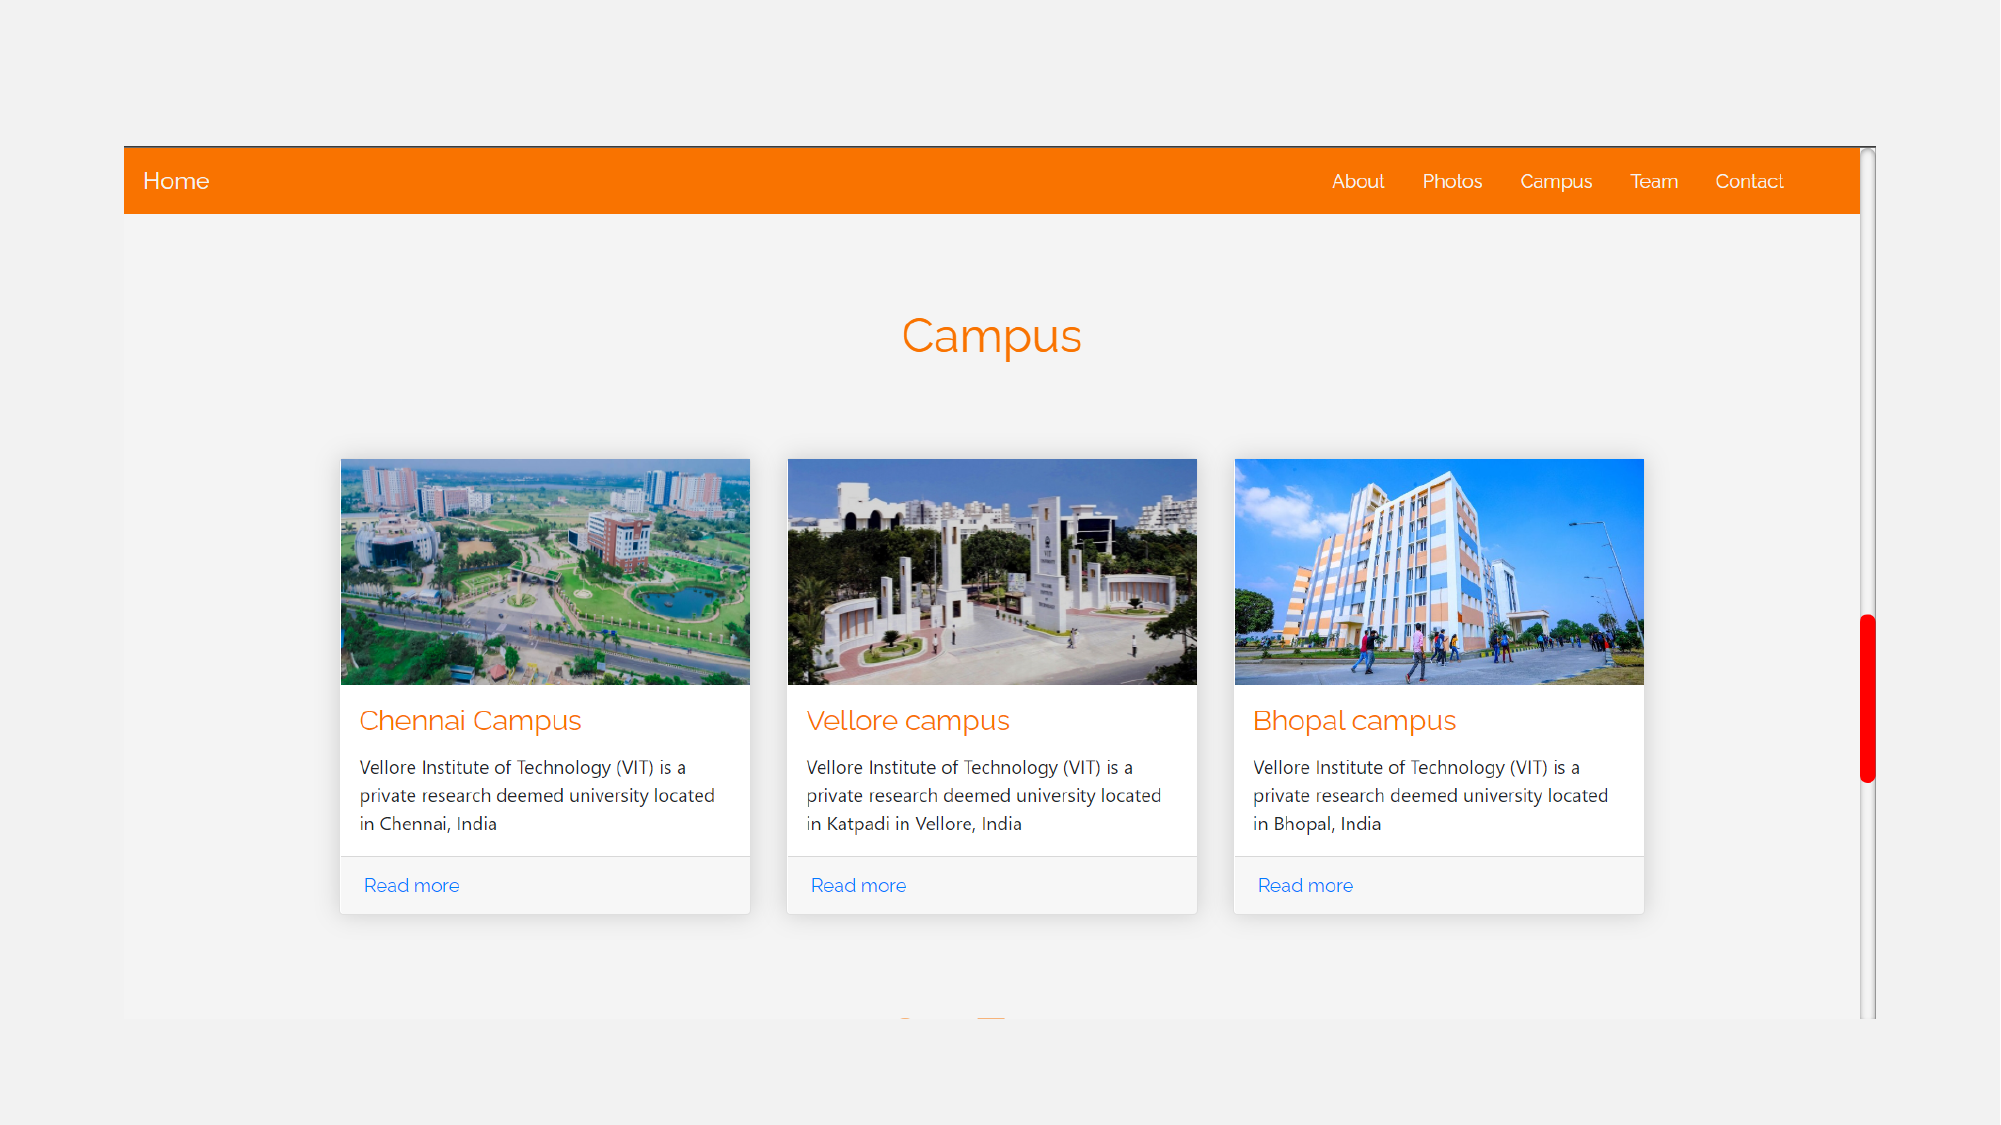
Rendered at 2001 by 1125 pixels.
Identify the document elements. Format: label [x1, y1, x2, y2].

picture [124, 146, 1876, 1020]
